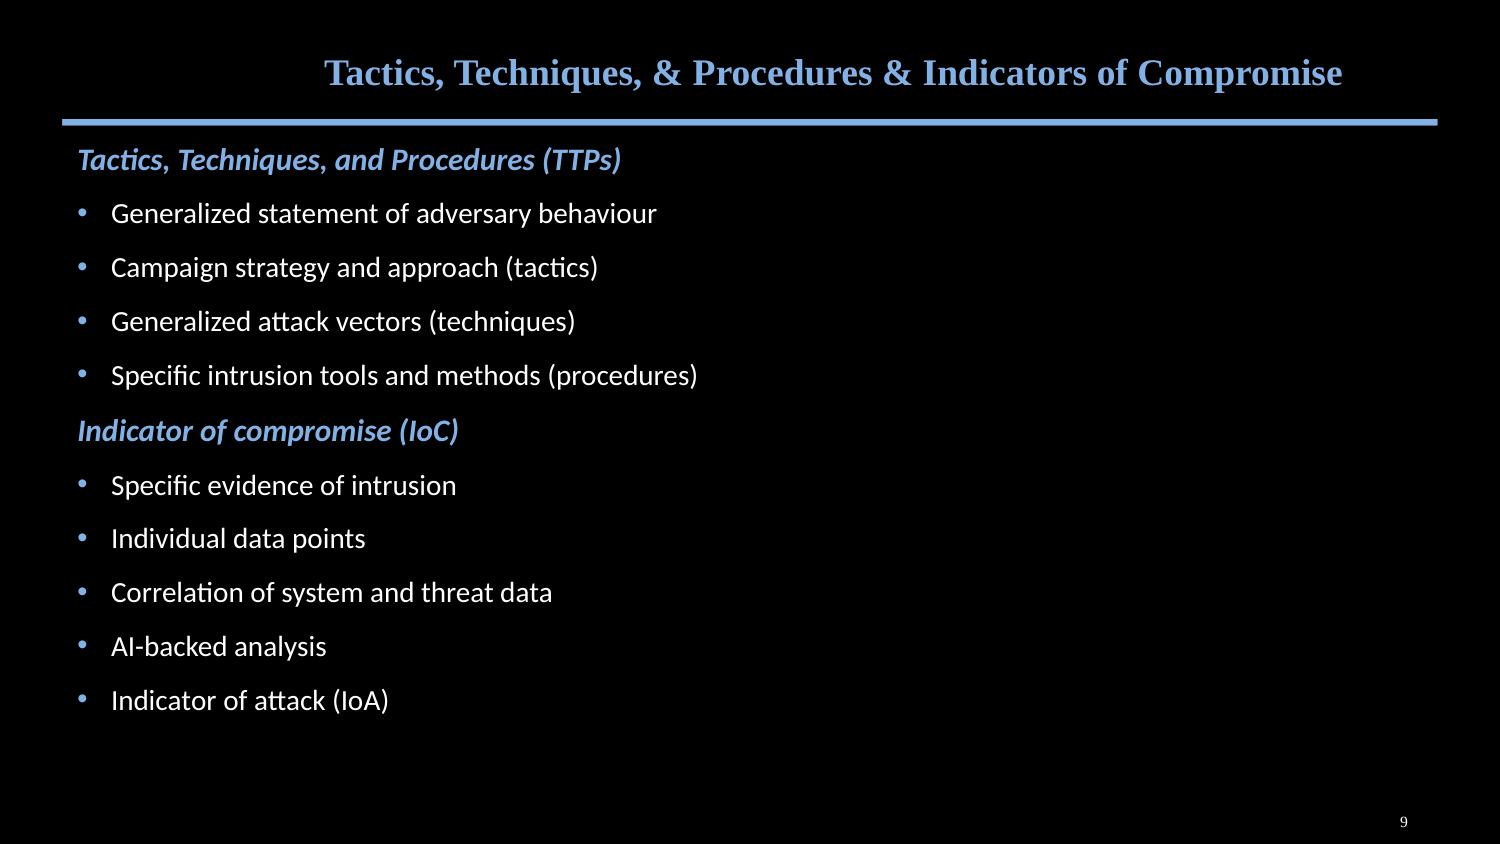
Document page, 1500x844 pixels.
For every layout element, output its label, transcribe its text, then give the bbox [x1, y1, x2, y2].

title Tactics, Techniques, & Procedures & Indicators of Compromise [227, 9, 1440, 132]
list Tactics, Techniques, and Procedures (TTPs) Generalized statement of adversary behaviour Campaign strategy and approach (tactics) Generalized attack vectors (techniques) Specific intrusion tools and methods (procedures) Indicator of compromise (IoC) Specific evidence of intrusion Individual data points Correlation of system and threat data AI-backed analysis Indicator of attack (IoA) [62, 131, 1438, 788]
slide_number 9 [1310, 802, 1499, 841]
